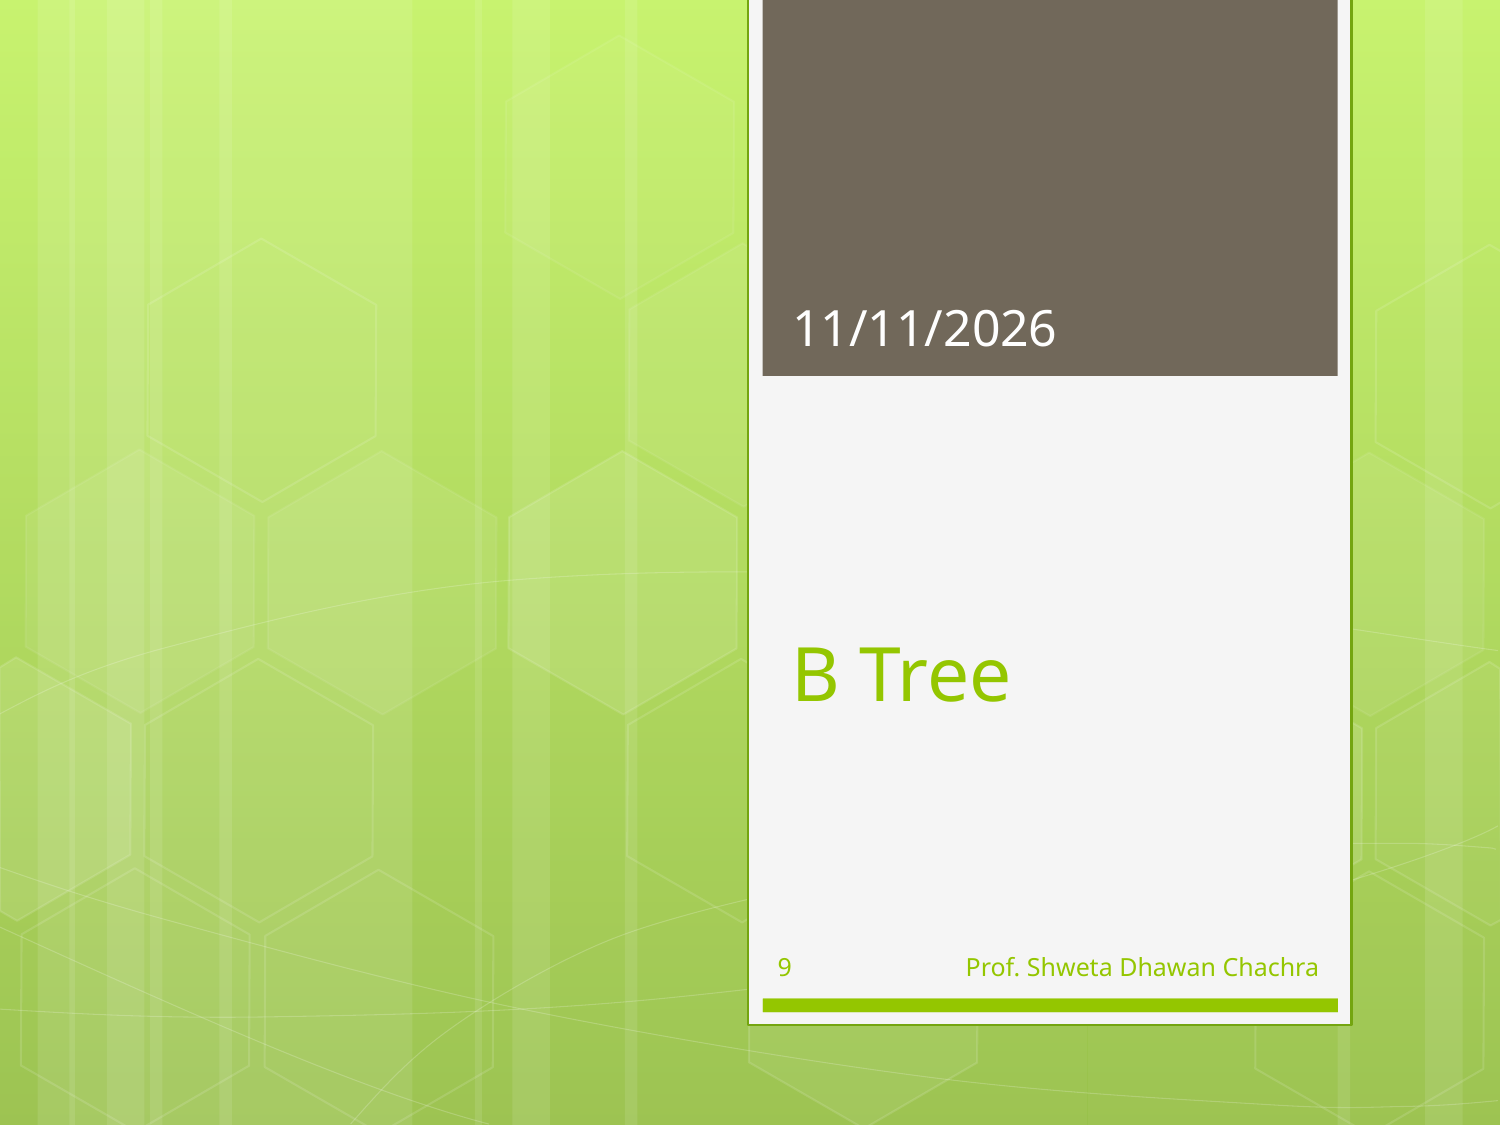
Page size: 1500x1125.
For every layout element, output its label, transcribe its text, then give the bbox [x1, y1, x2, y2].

slide_number 9 [762, 938, 869, 999]
footer Prof. Shweta Dhawan Chachra [870, 938, 1335, 999]
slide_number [777, 248, 1128, 372]
title B Tree [776, 444, 1320, 724]
